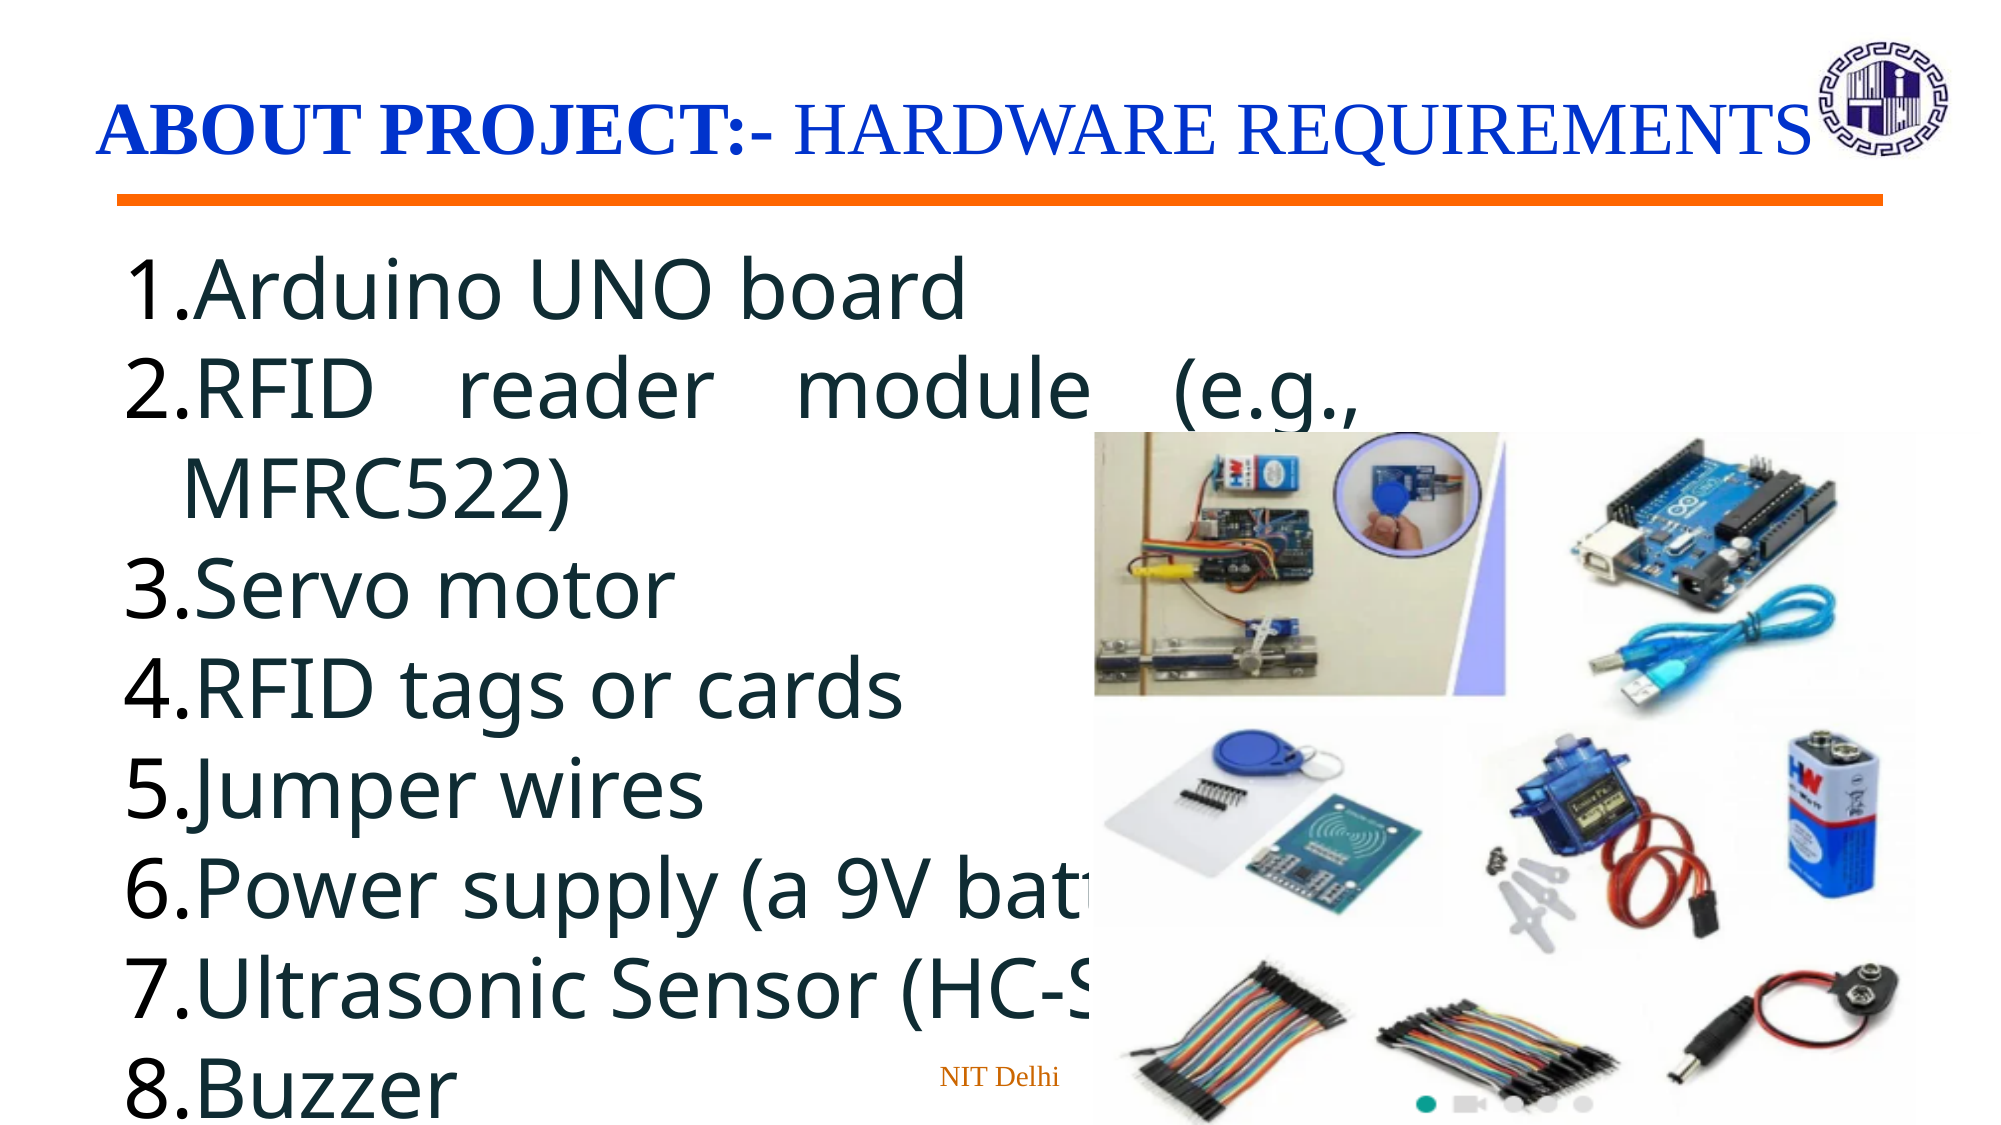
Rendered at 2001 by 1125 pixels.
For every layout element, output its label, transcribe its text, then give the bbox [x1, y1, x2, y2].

picture [1089, 432, 1981, 1125]
title ABOUT PROJECT:- HARDWARE REQUIREMENTS [66, 52, 1846, 196]
picture [1788, 15, 1977, 182]
text_box Arduino UNO board RFID reader module (e.g., MFRC522) Servo motor RFID tags or cards Jumper wires Power supply (a 9V battery) Ultrasonic Sensor (HC-SR05) Buzzer [66, 235, 1364, 1125]
